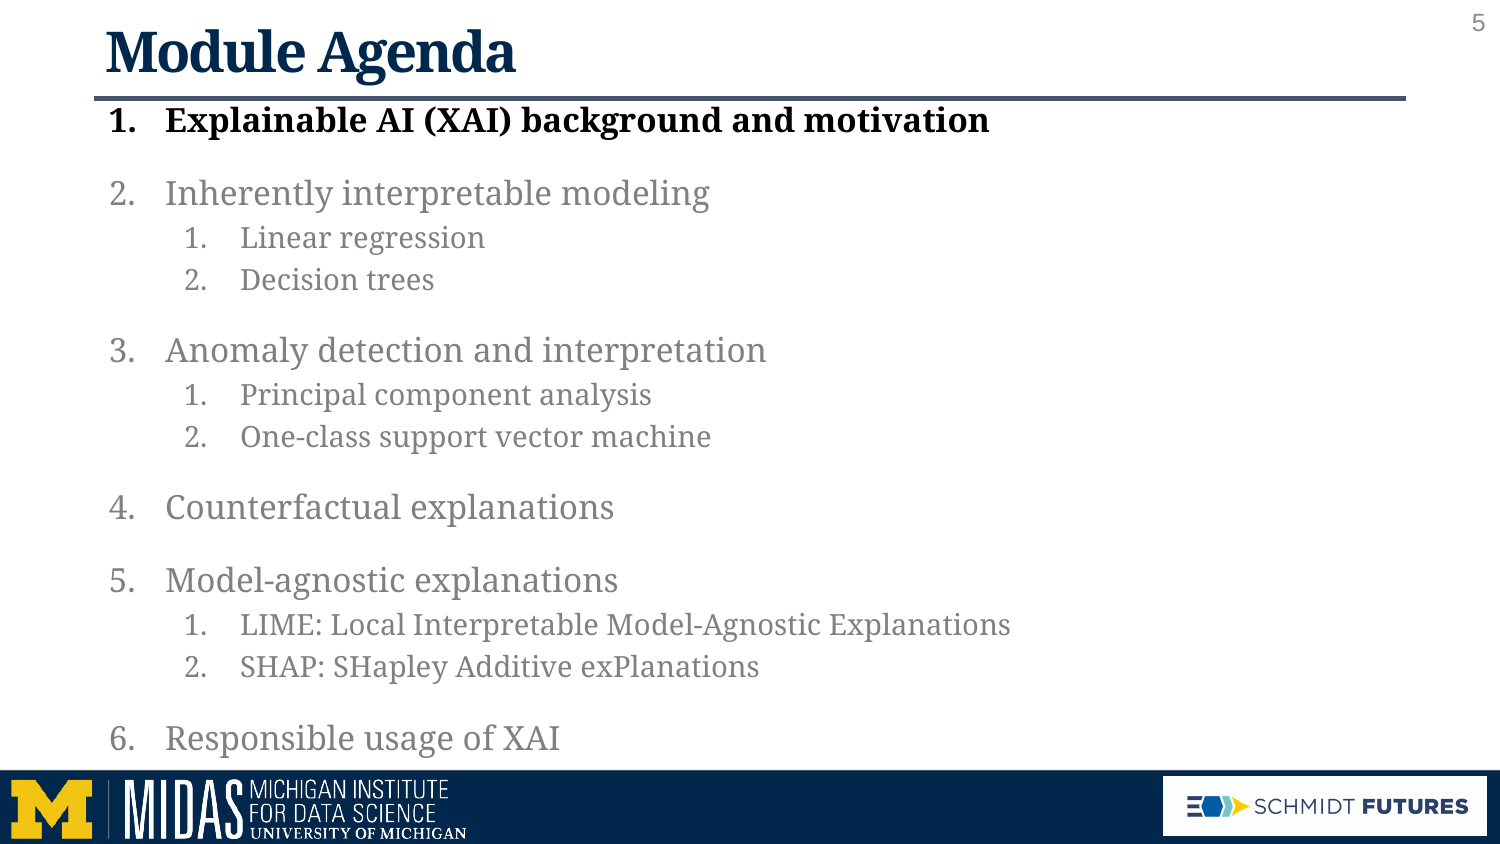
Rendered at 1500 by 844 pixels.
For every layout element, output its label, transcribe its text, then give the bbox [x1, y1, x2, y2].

picture [0, 767, 1500, 844]
title Module Agenda [94, 17, 1406, 87]
text_box Explainable AI (XAI) background and motivation Inherently interpretable modeling Linear regression Decision trees Anomaly detection and interpretation Principal component analysis One-class support vector machine Counterfactual explanations Model-agnostic explanations LIME: Local Interpretable Model-Agnostic Explanations SHAP: SHapley Additive exPlanations Responsible usage of XAI [94, 96, 1406, 748]
slide_number 5 [1163, 0, 1500, 45]
